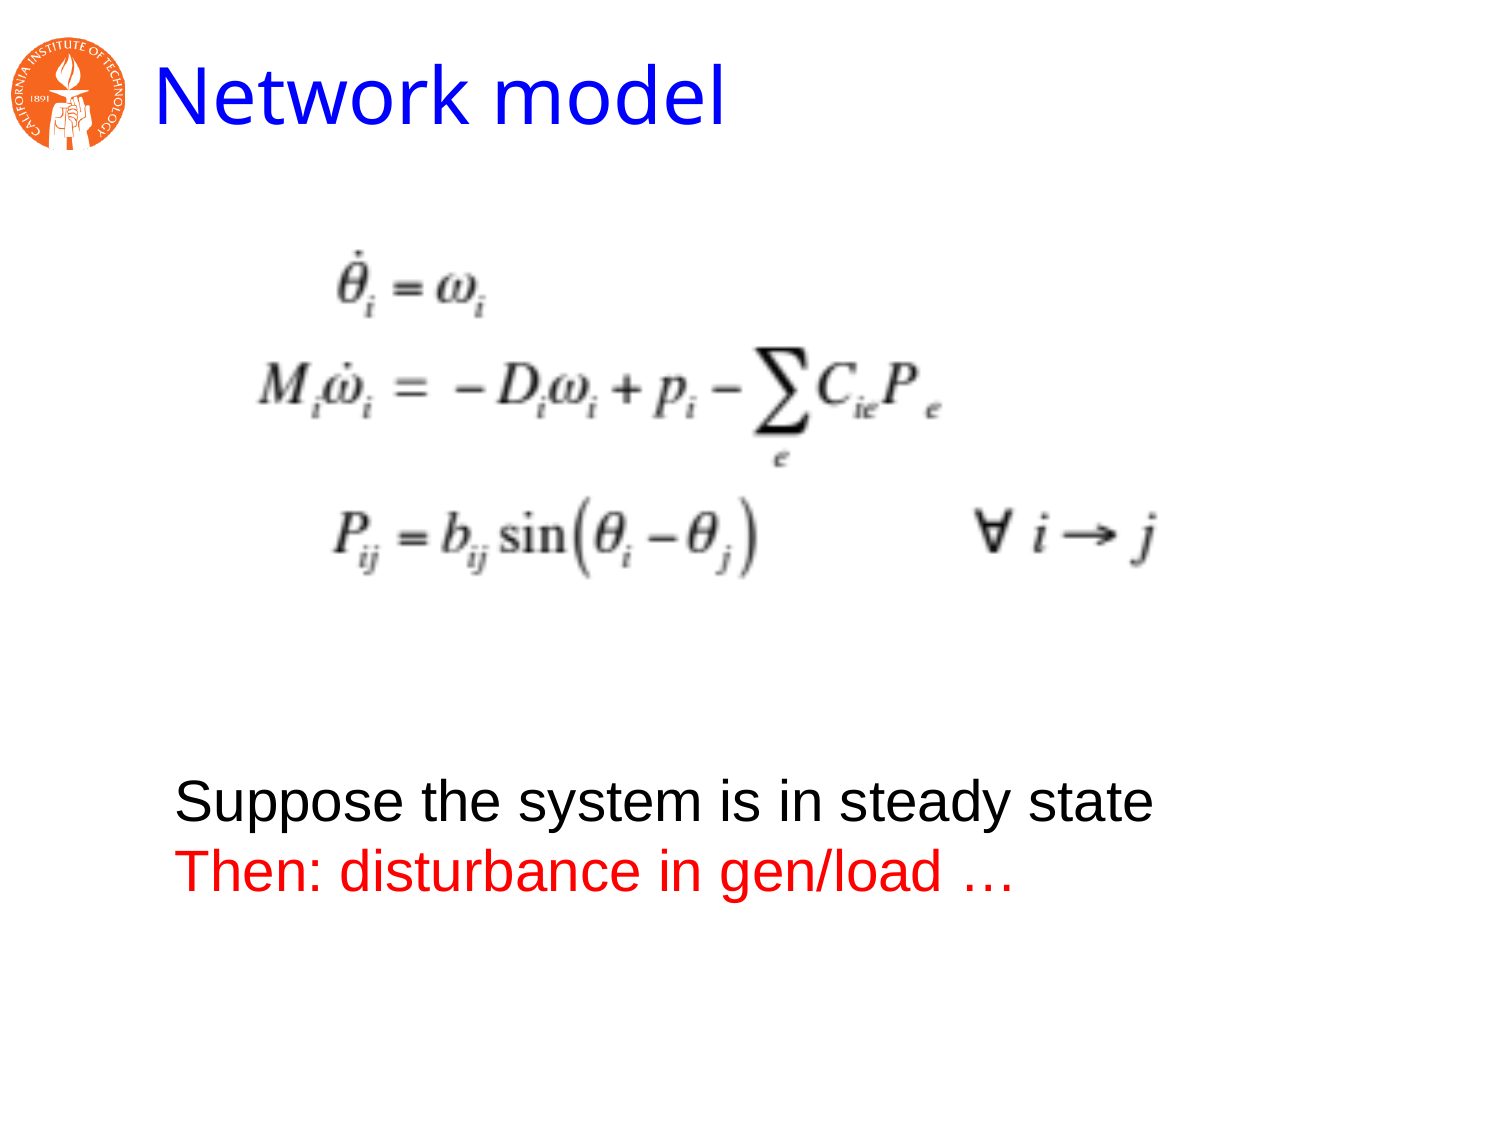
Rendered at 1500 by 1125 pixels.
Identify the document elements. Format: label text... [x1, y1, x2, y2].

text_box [250, 237, 1162, 588]
text_box Suppose the system is in steady state Then: disturbance in gen/load … [159, 755, 1171, 911]
title Network model [137, 37, 1463, 176]
